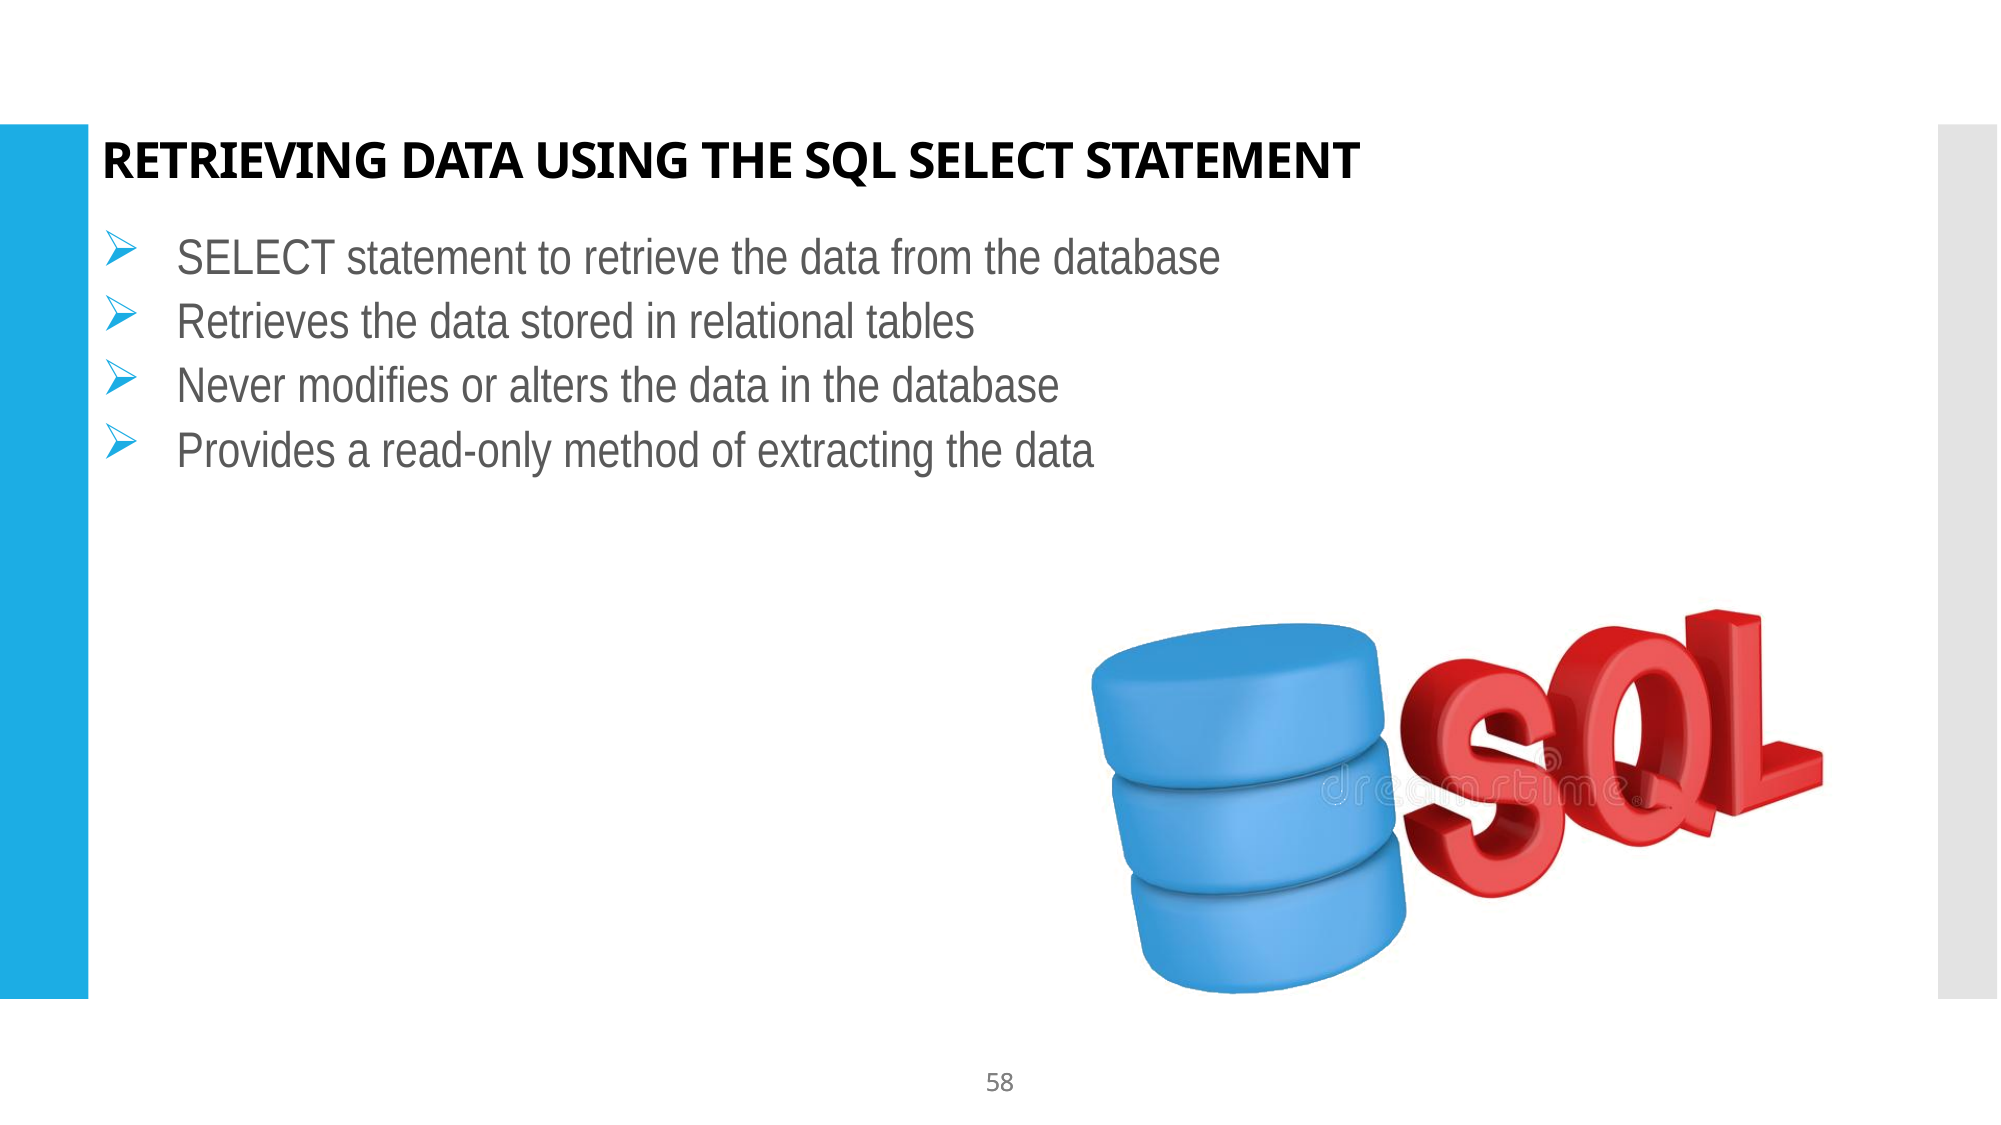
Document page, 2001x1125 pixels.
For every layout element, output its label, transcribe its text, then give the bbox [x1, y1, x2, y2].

list SELECT statement to retrieve the data from the database Retrieves the data stored in relational tables Never modifies or alters the data in the database Provides a read-only method of extracting the data [86, 223, 1264, 1025]
picture [1064, 552, 1835, 1025]
title RETRIEVING DATA USING THE SQL SELECT STATEMENT [86, 128, 1653, 189]
